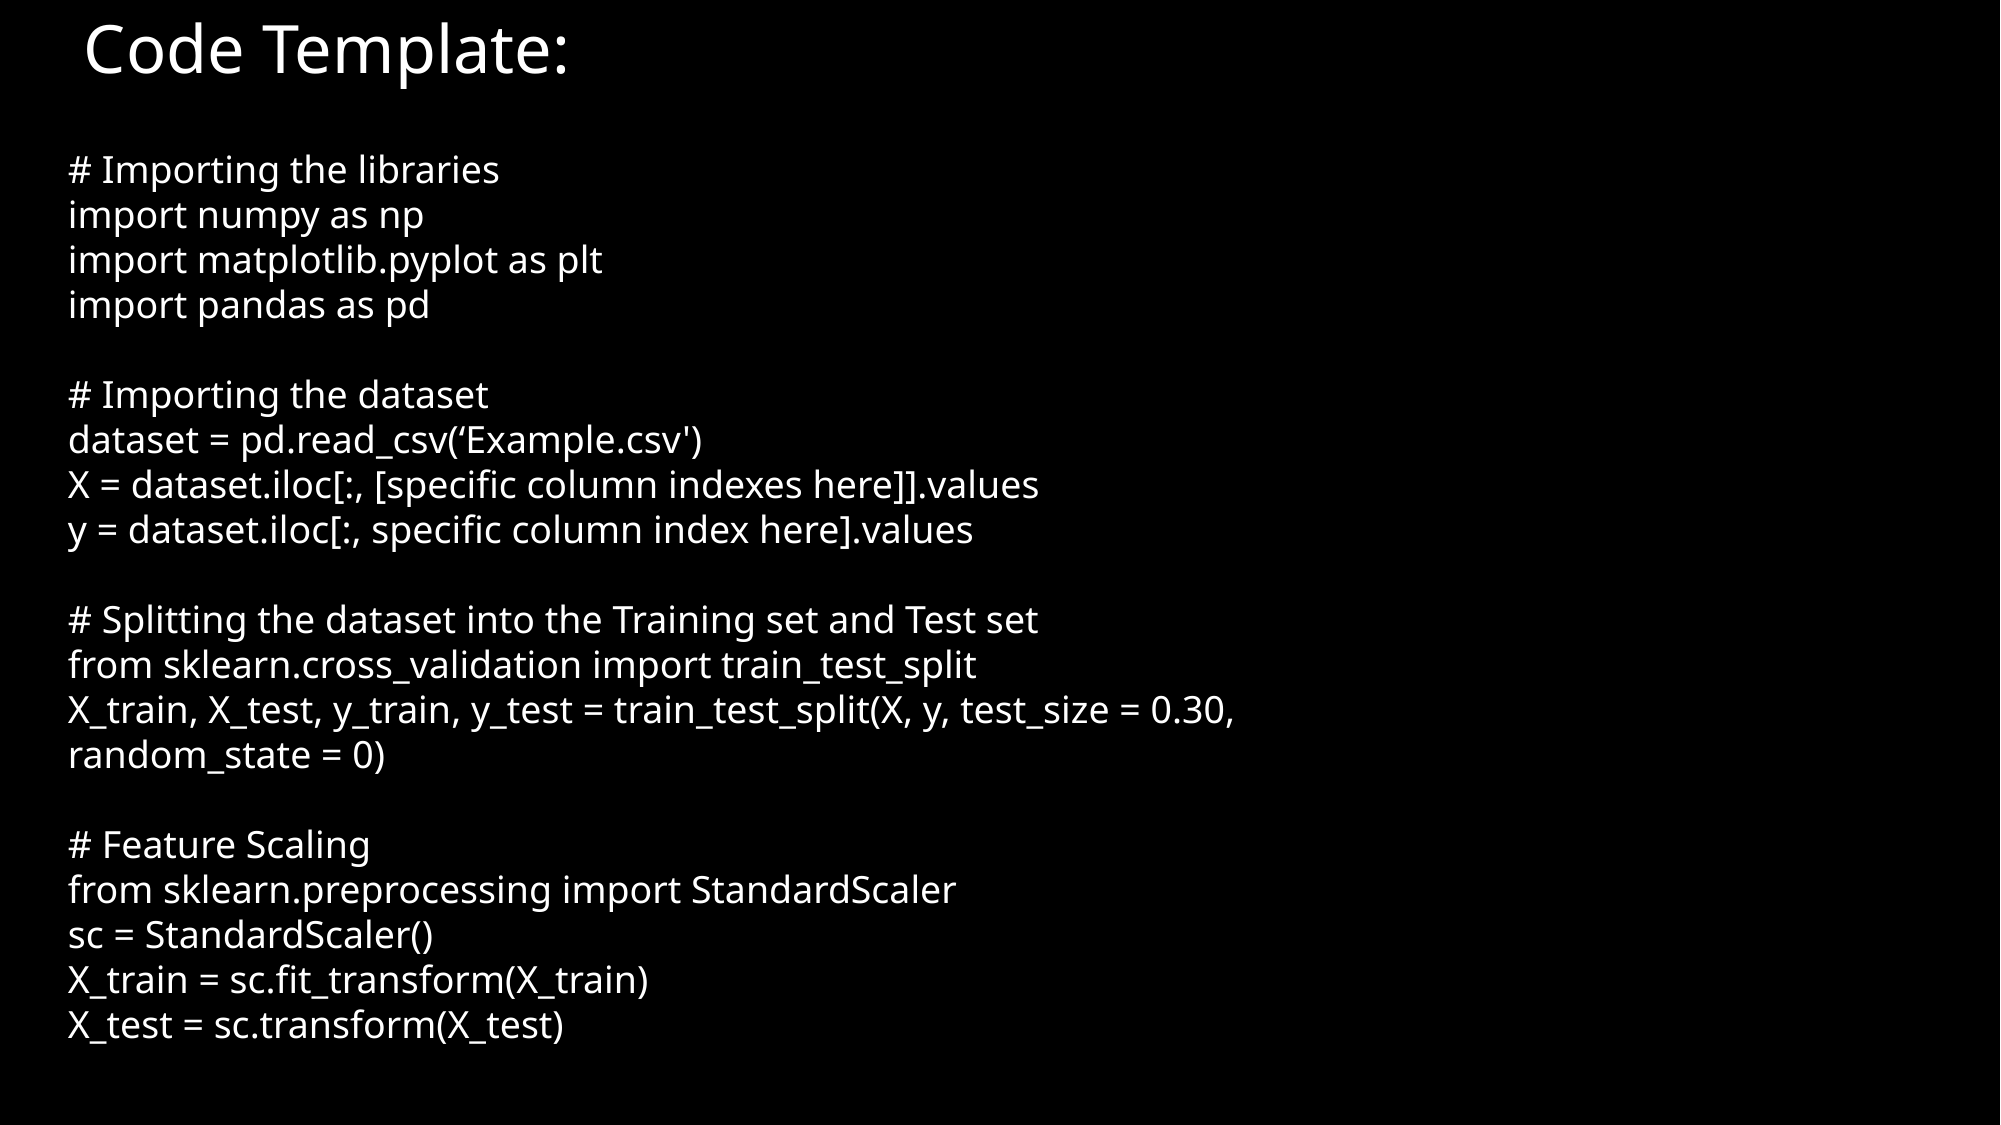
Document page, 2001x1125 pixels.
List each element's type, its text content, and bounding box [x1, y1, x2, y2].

text_box # Importing the libraries import numpy as np import matplotlib.pyplot as plt import pandas as pd # Importing the dataset dataset = pd.read_csv(‘Example.csv') X = dataset.iloc[:, [specific column indexes here]].values y = dataset.iloc[:, specific column index here].values # Splitting the dataset into the Training set and Test set from sklearn.cross_validation import train_test_split X_train, X_test, y_train, y_test = train_test_split(X, y, test_size = 0.30, random_state = 0) # Feature Scaling from sklearn.preprocessing import StandardScaler sc = StandardScaler() X_train = sc.fit_transform(X_train) X_test = sc.transform(X_test) [53, 138, 1500, 1054]
text_box Code Template: [69, 0, 1362, 95]
